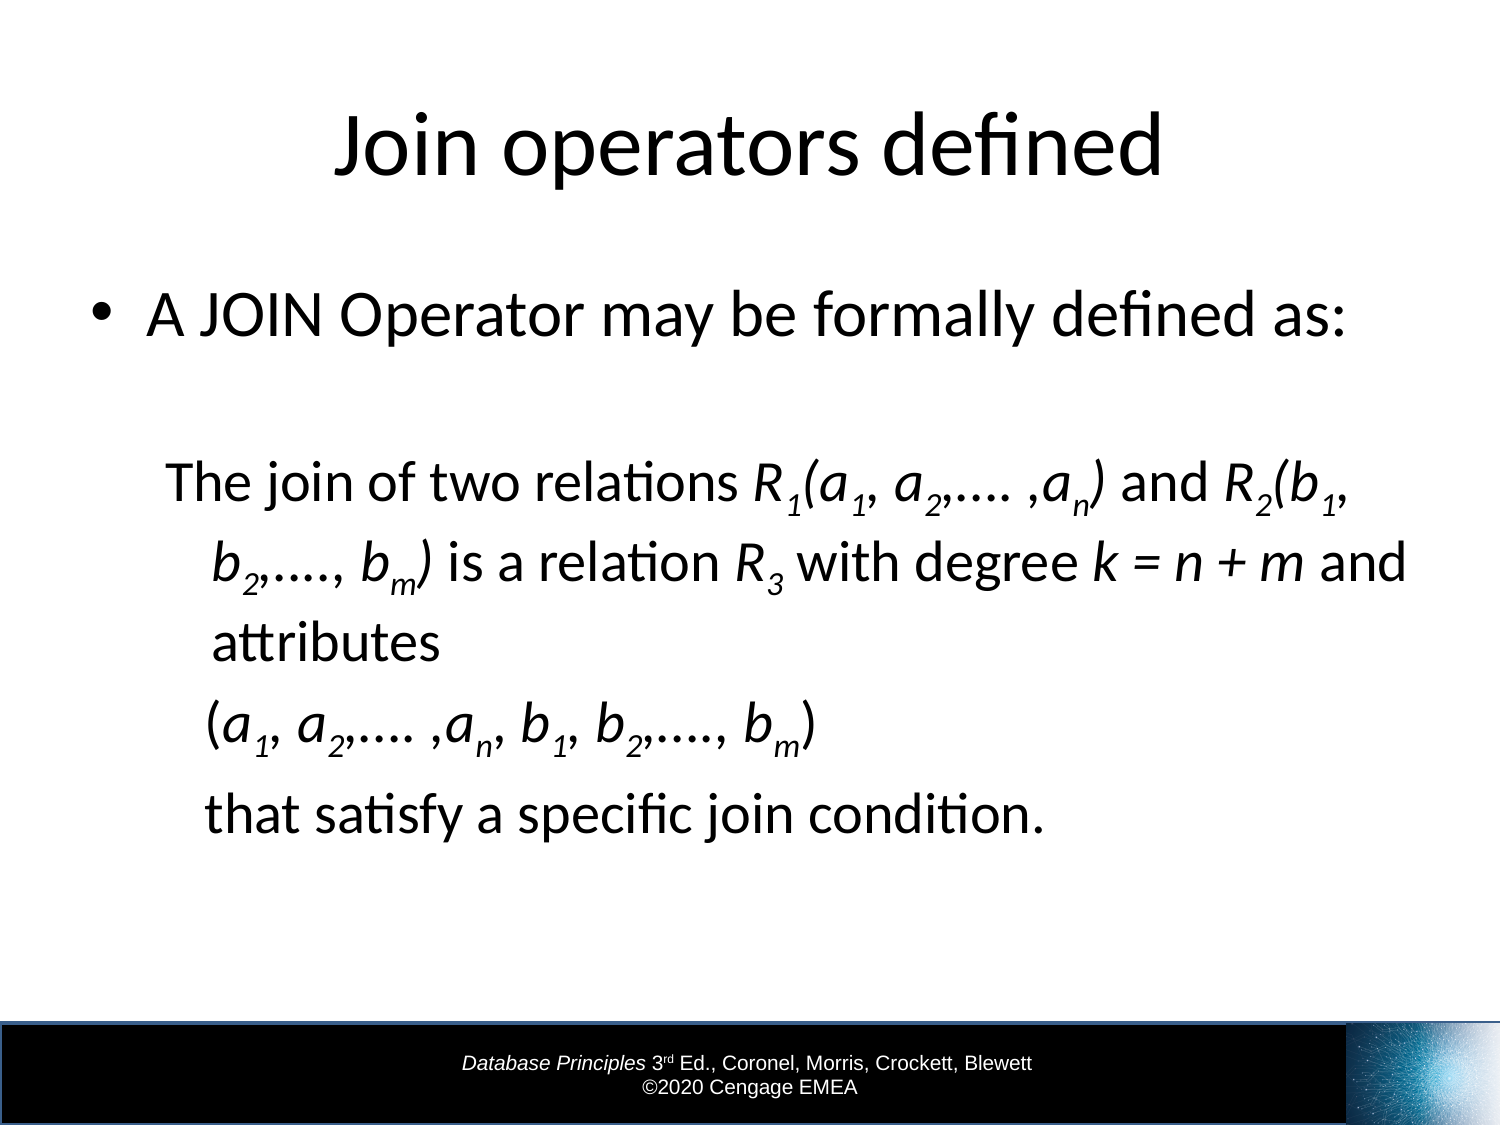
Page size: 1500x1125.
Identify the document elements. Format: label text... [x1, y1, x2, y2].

title Join operators defined [75, 45, 1425, 233]
picture [1346, 1023, 1500, 1125]
list A JOIN Operator may be formally defined as: The join of two relations R1(a1, a2,.... ,an) and R2(b1, b2,...., bm) is a relation R3 with degree k = n + m and attributes (a1, a2,.... ,an, b1, b2,...., bm) that satisfy a specific join condition. [75, 262, 1425, 1005]
